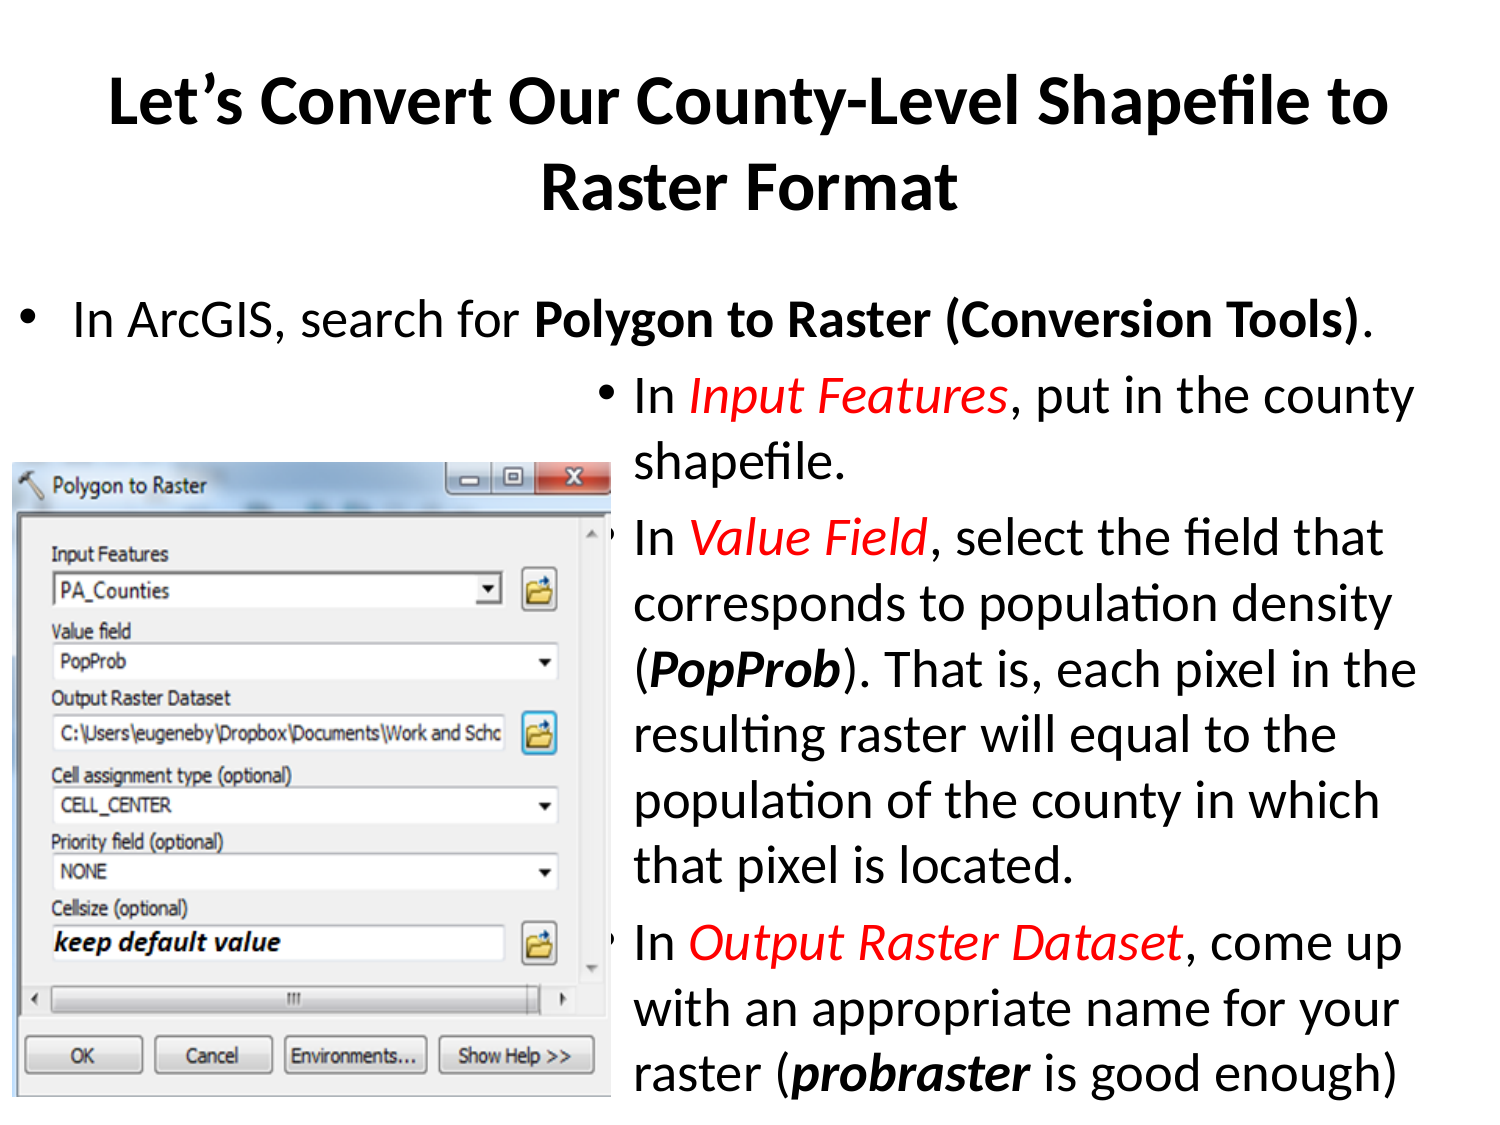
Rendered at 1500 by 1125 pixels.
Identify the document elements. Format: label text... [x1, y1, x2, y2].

list In ArcGIS, search for Polygon to Raster (Conversion Tools). In Input Features, put in the county shapefile. In Value Field, select the field that corresponds to population density (PopProb). That is, each pixel in the resulting raster will equal to the population of the county in which that pixel is located. In Output Raster Dataset, come up with an appropriate name for your raster (probraster is good enough) [3, 275, 1500, 1125]
title Let’s Convert Our County-Level Shapefile to Raster Format [75, 45, 1425, 233]
picture [12, 462, 612, 1098]
